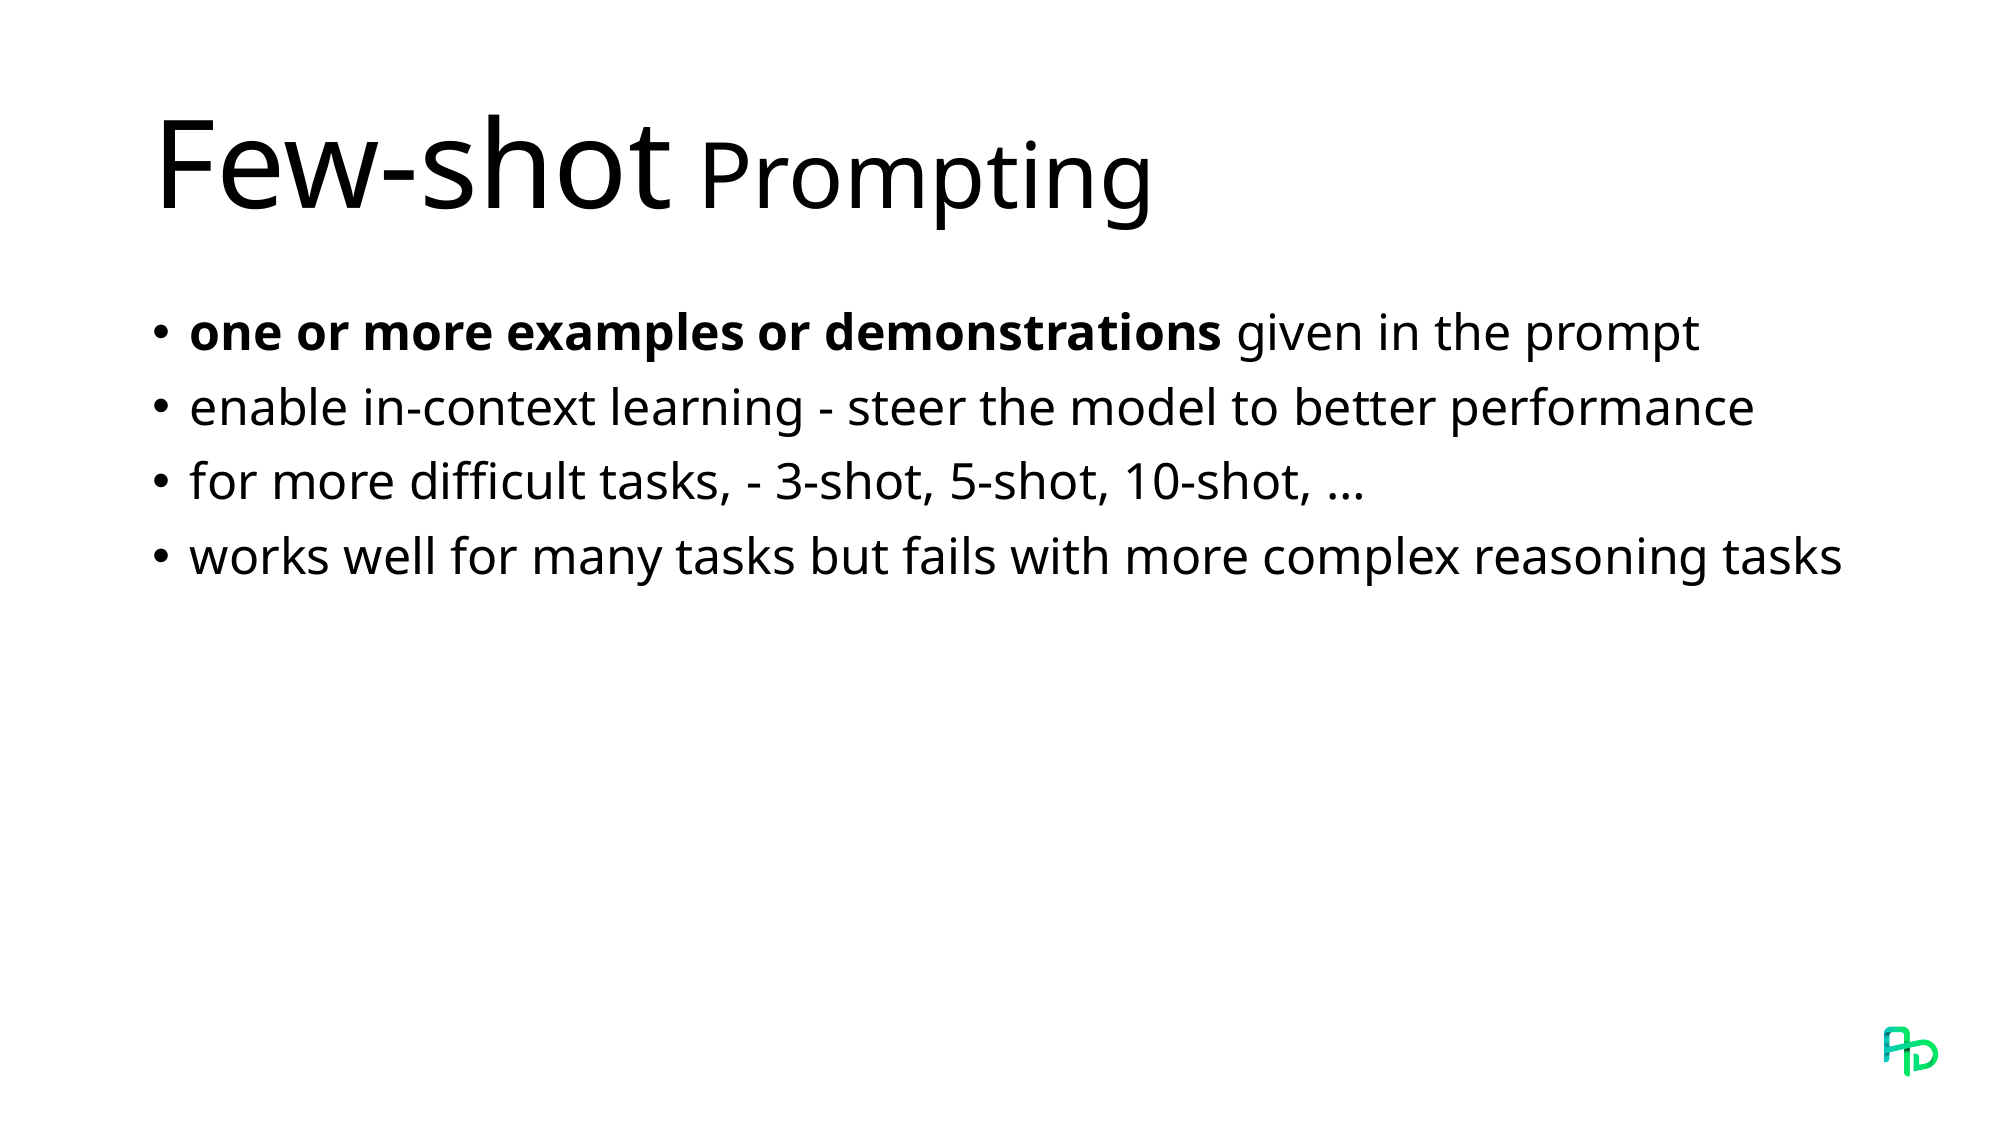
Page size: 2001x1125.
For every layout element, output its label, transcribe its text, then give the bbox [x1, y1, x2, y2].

picture [1875, 1015, 1947, 1088]
list one or more examples or demonstrations given in the prompt enable in-context learning - steer the model to better performance for more difficult tasks, - 3-shot, 5-shot, 10-shot, … works well for many tasks but fails with more complex reasoning tasks [137, 299, 1863, 1014]
title Few-shot Prompting [137, 59, 1863, 278]
